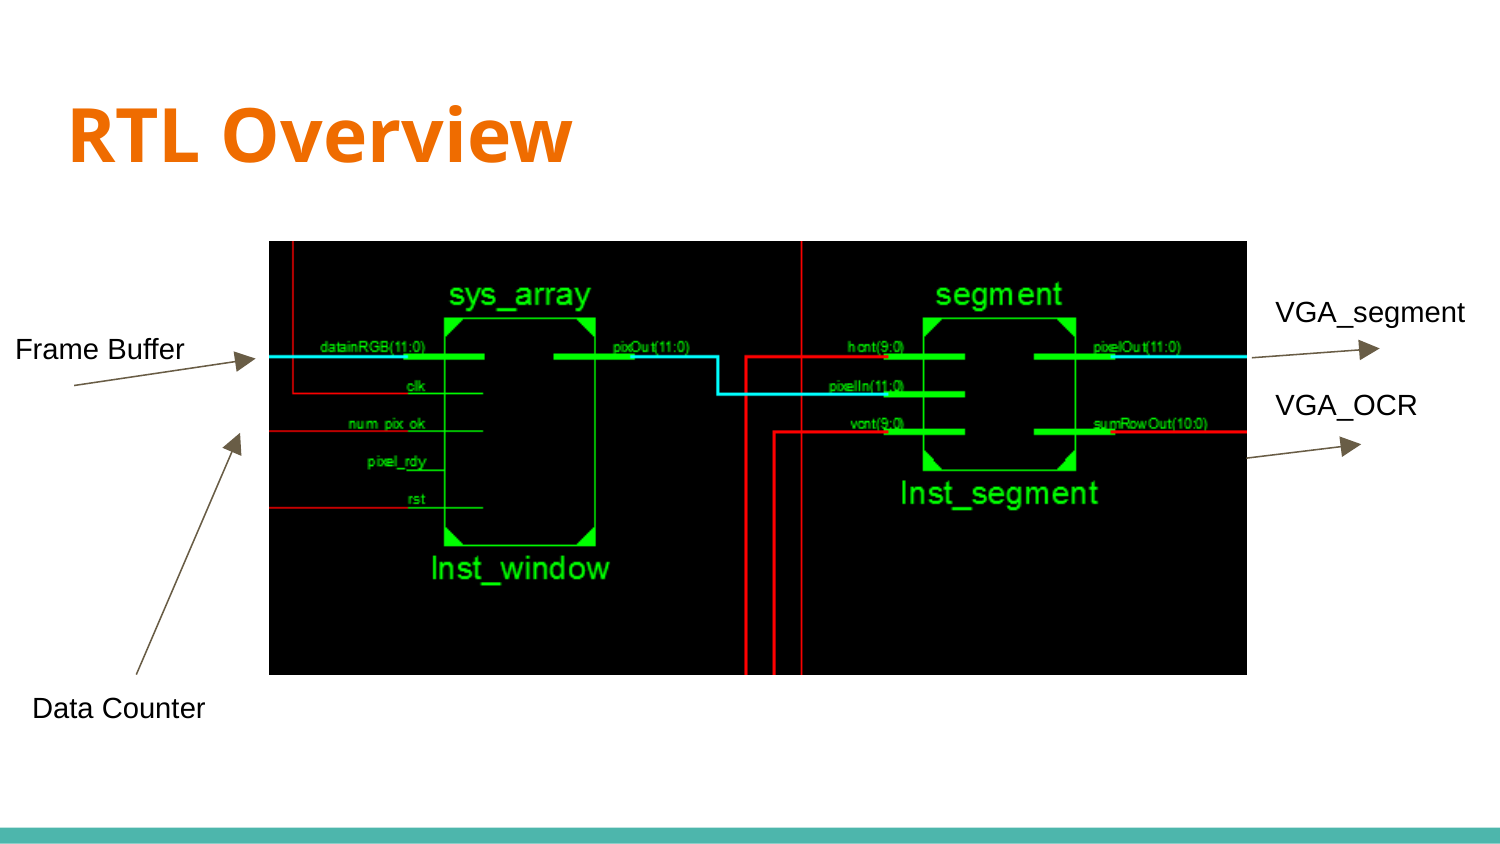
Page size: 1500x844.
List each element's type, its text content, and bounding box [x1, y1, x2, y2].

picture [269, 241, 1247, 675]
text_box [136, 432, 241, 675]
text_box VGA_segment [1260, 278, 1499, 349]
text_box Data Counter [17, 674, 256, 745]
text_box Frame Buffer [0, 315, 239, 386]
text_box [1251, 348, 1380, 359]
text_box VGA_OCR [1260, 371, 1499, 442]
title RTL Overview [51, 72, 1449, 189]
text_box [73, 358, 256, 386]
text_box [1246, 443, 1362, 459]
